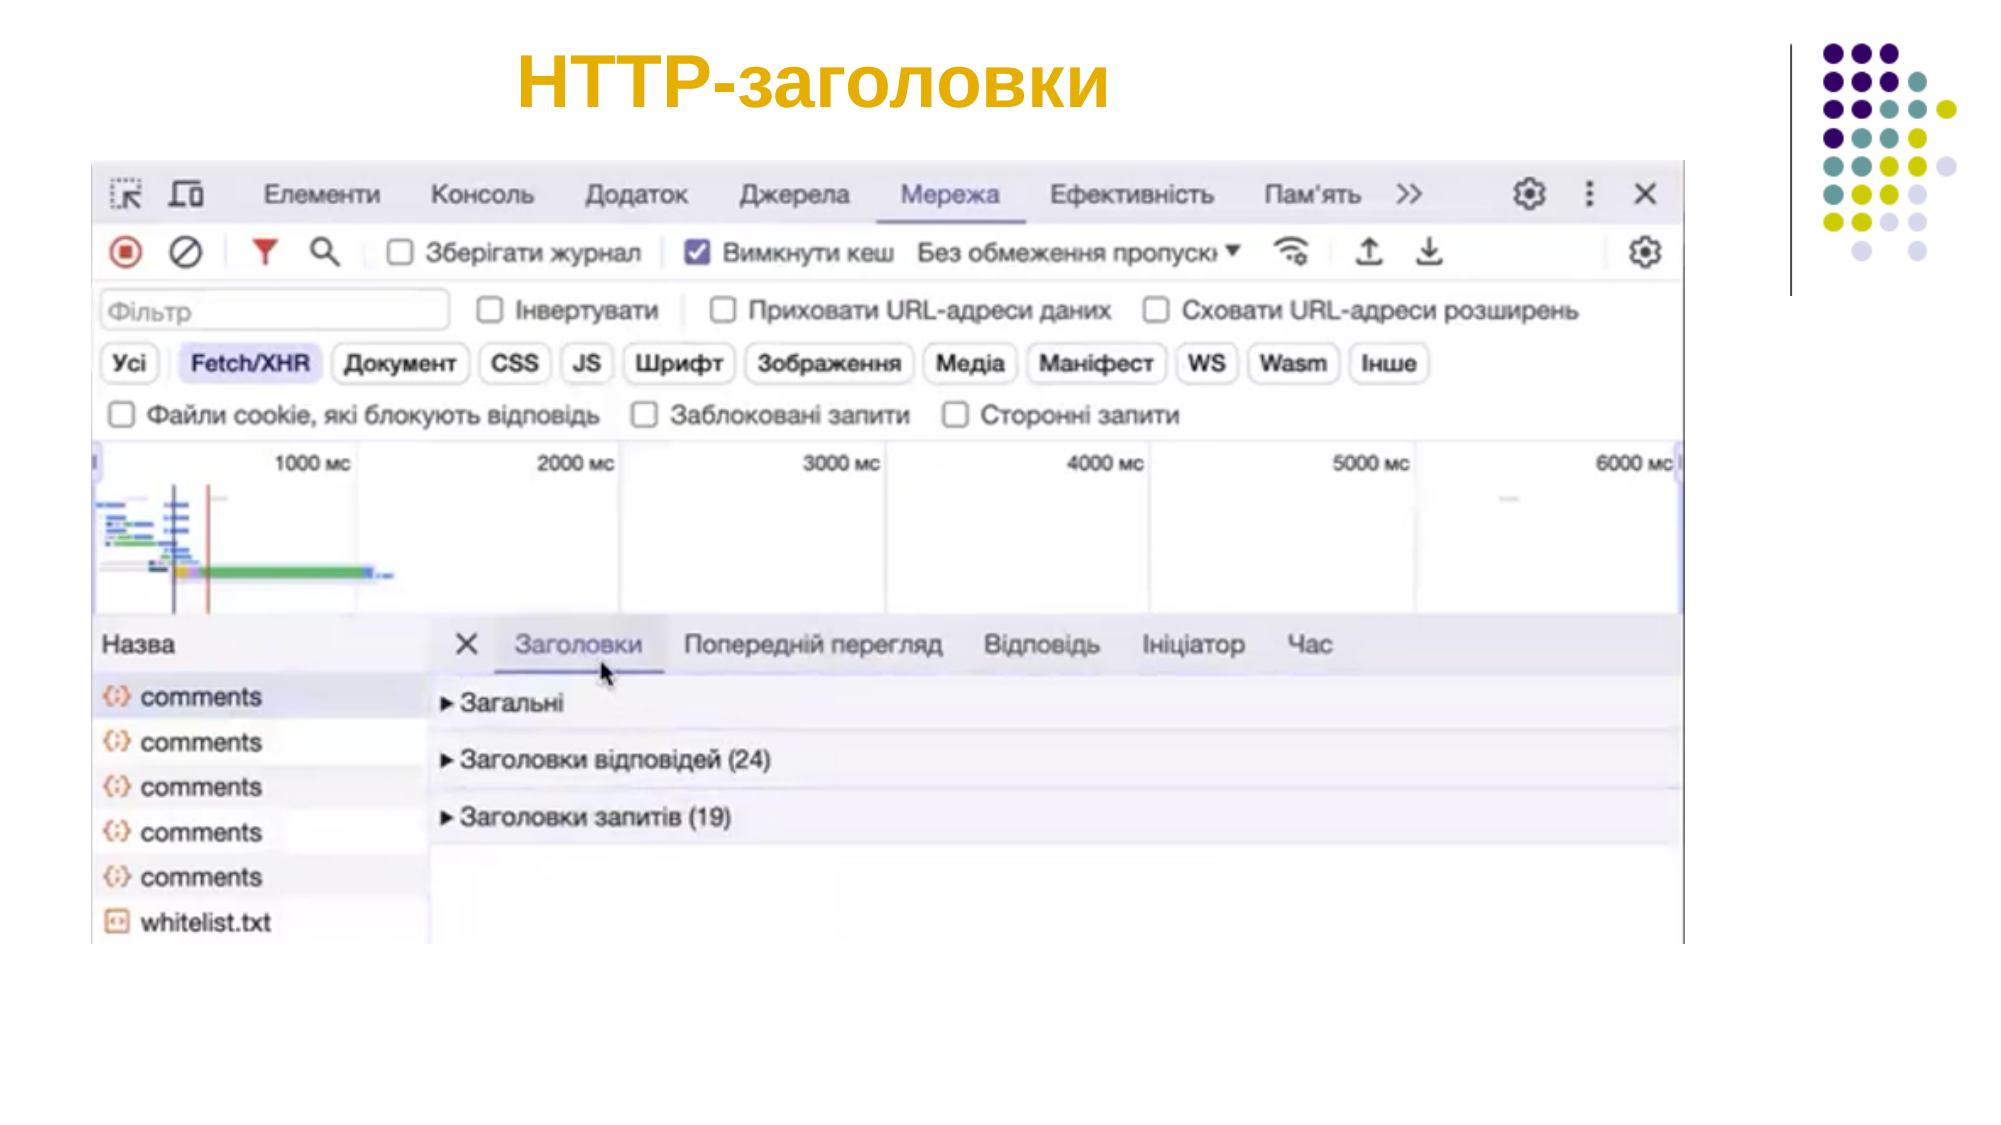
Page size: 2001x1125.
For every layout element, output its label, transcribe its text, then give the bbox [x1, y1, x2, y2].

text_box HTTP-заголовки [501, 25, 1709, 131]
picture [1767, 25, 1968, 296]
picture [91, 160, 1685, 944]
